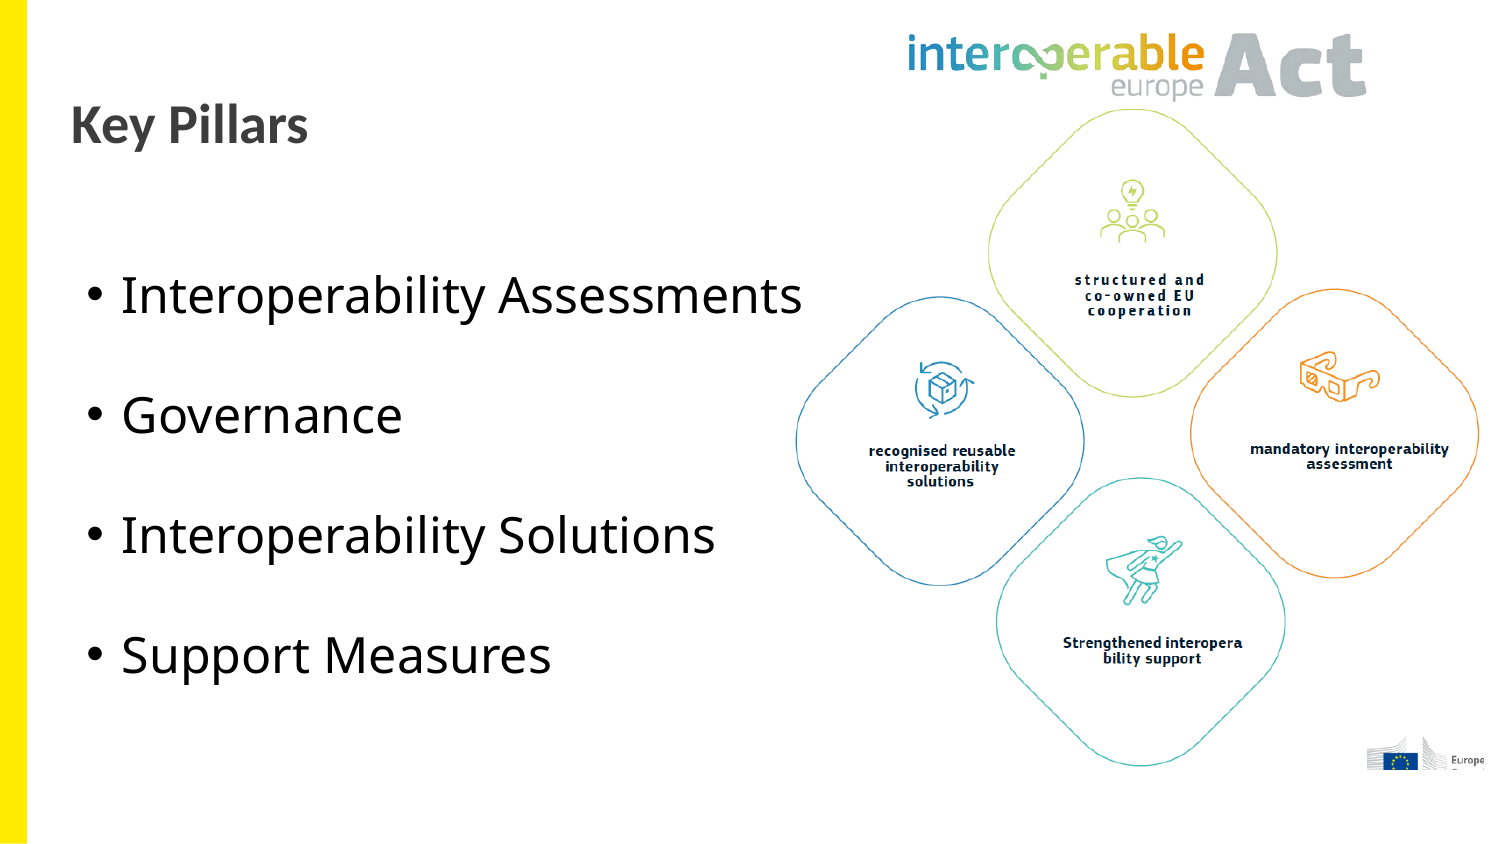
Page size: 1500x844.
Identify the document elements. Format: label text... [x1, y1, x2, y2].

text_box Interoperability Assessments Governance Interoperability Solutions Support Measures [71, 255, 790, 725]
picture [790, 19, 1484, 770]
title Key Pillars [71, 58, 902, 193]
